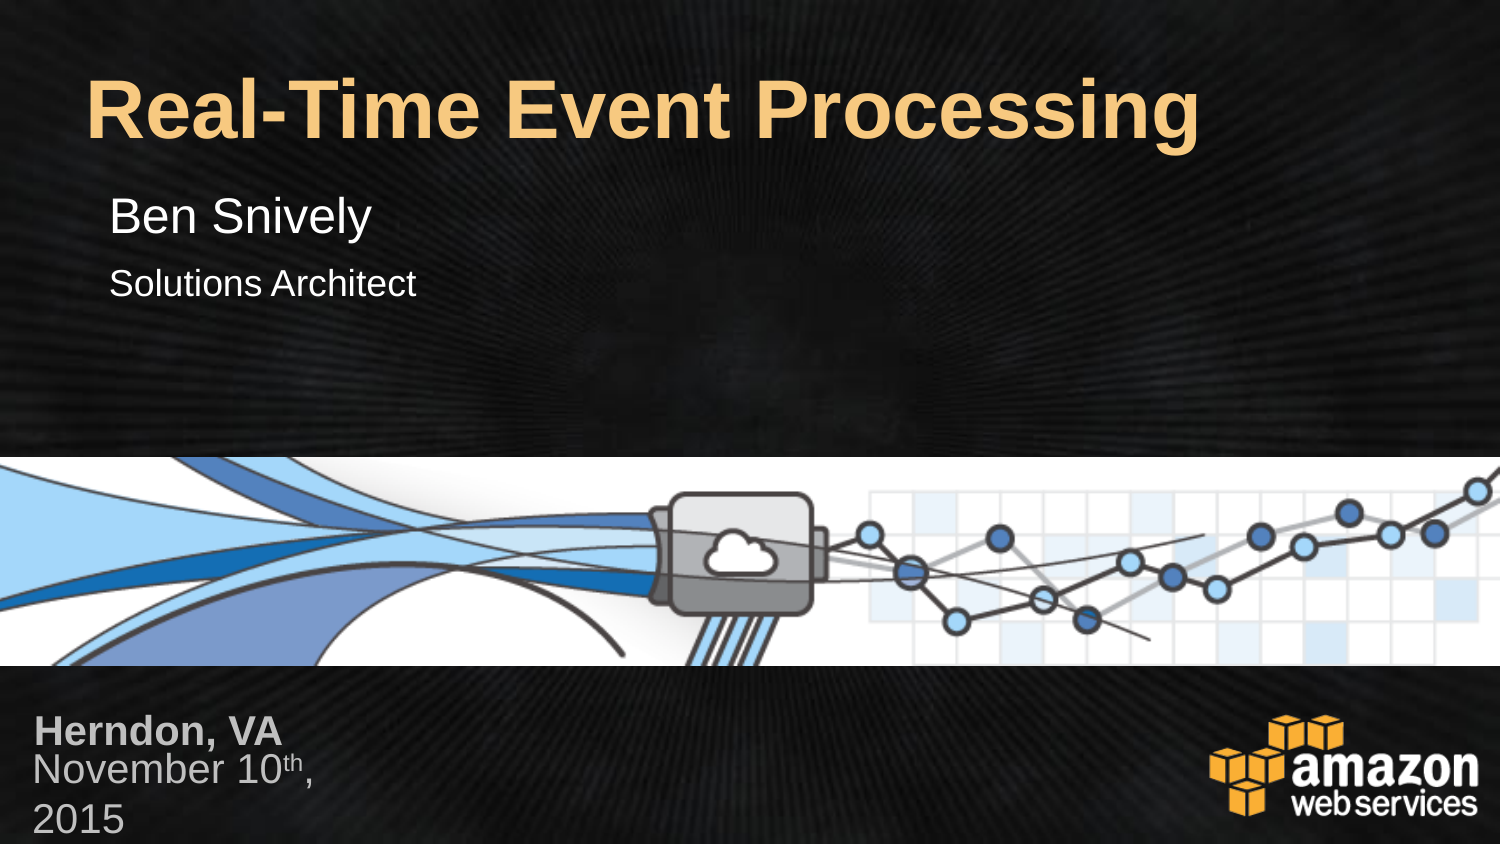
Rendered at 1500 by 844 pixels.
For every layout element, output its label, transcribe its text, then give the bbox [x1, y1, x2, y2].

list Real-Time Event Processing [70, 39, 1371, 172]
list November 10th, 2015 [17, 760, 399, 824]
list Herndon, VA [18, 697, 399, 761]
picture [0, 0, 1500, 844]
list Solutions Architect [93, 251, 1375, 332]
list Ben Snively [93, 171, 1372, 252]
